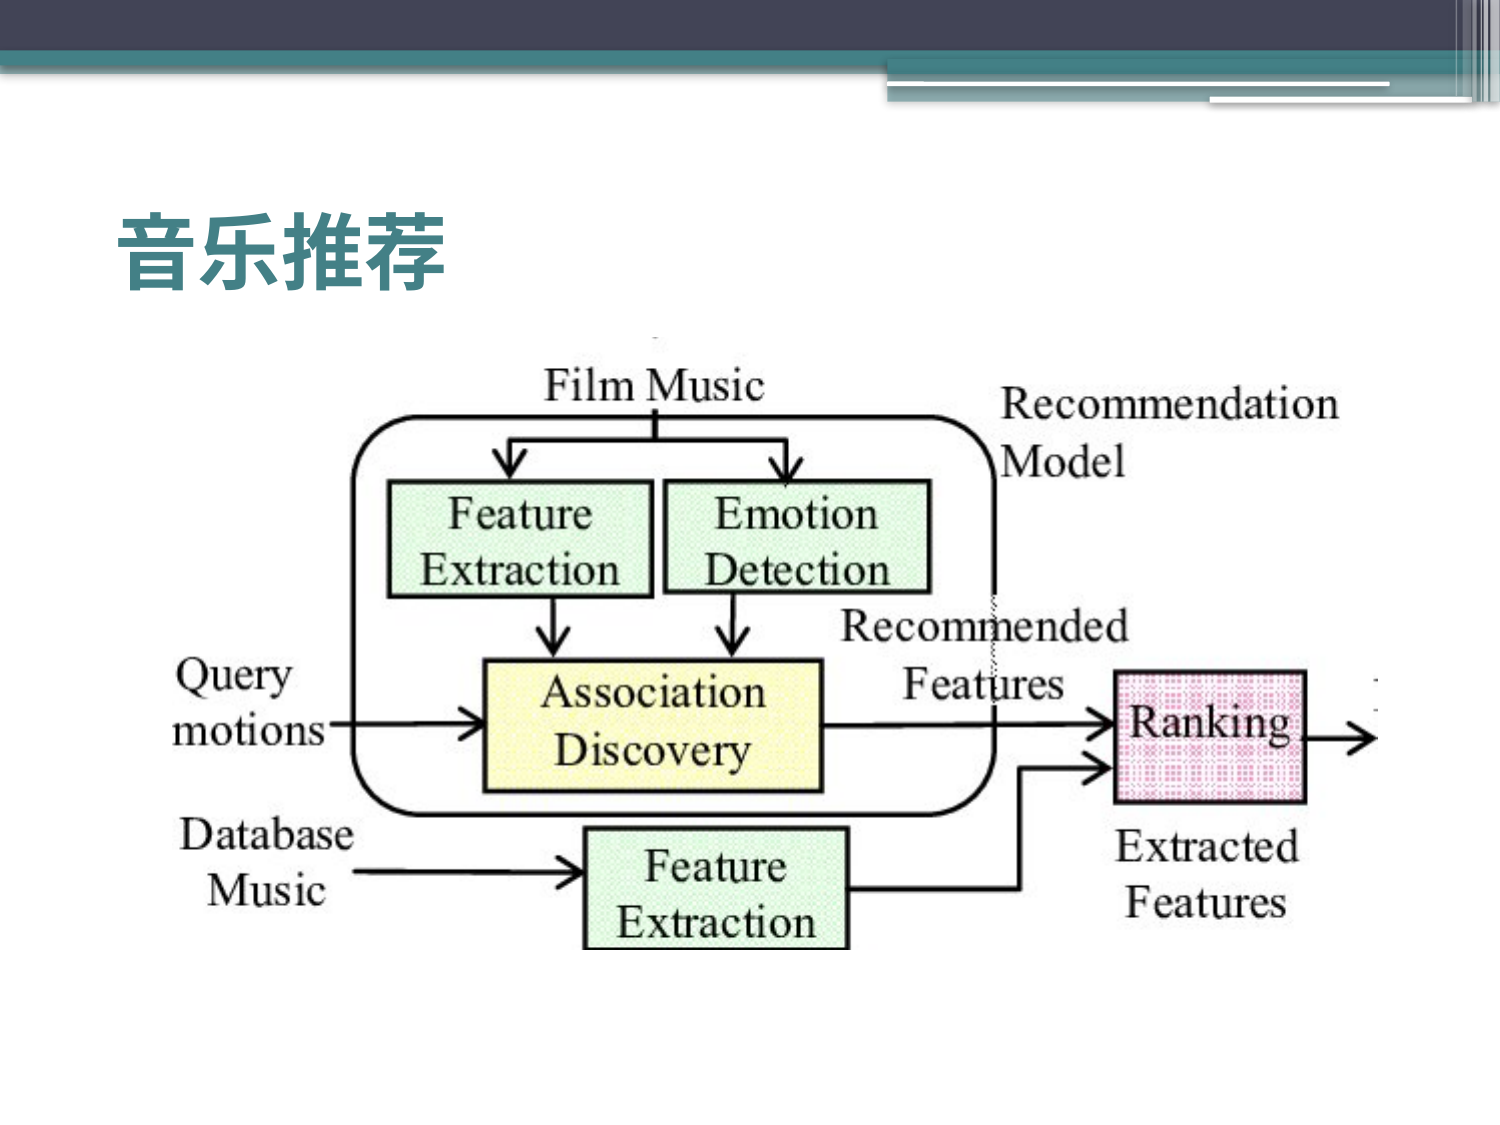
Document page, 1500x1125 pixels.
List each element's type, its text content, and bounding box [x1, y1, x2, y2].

title 音乐推荐 [99, 162, 1450, 338]
picture [172, 337, 1378, 951]
